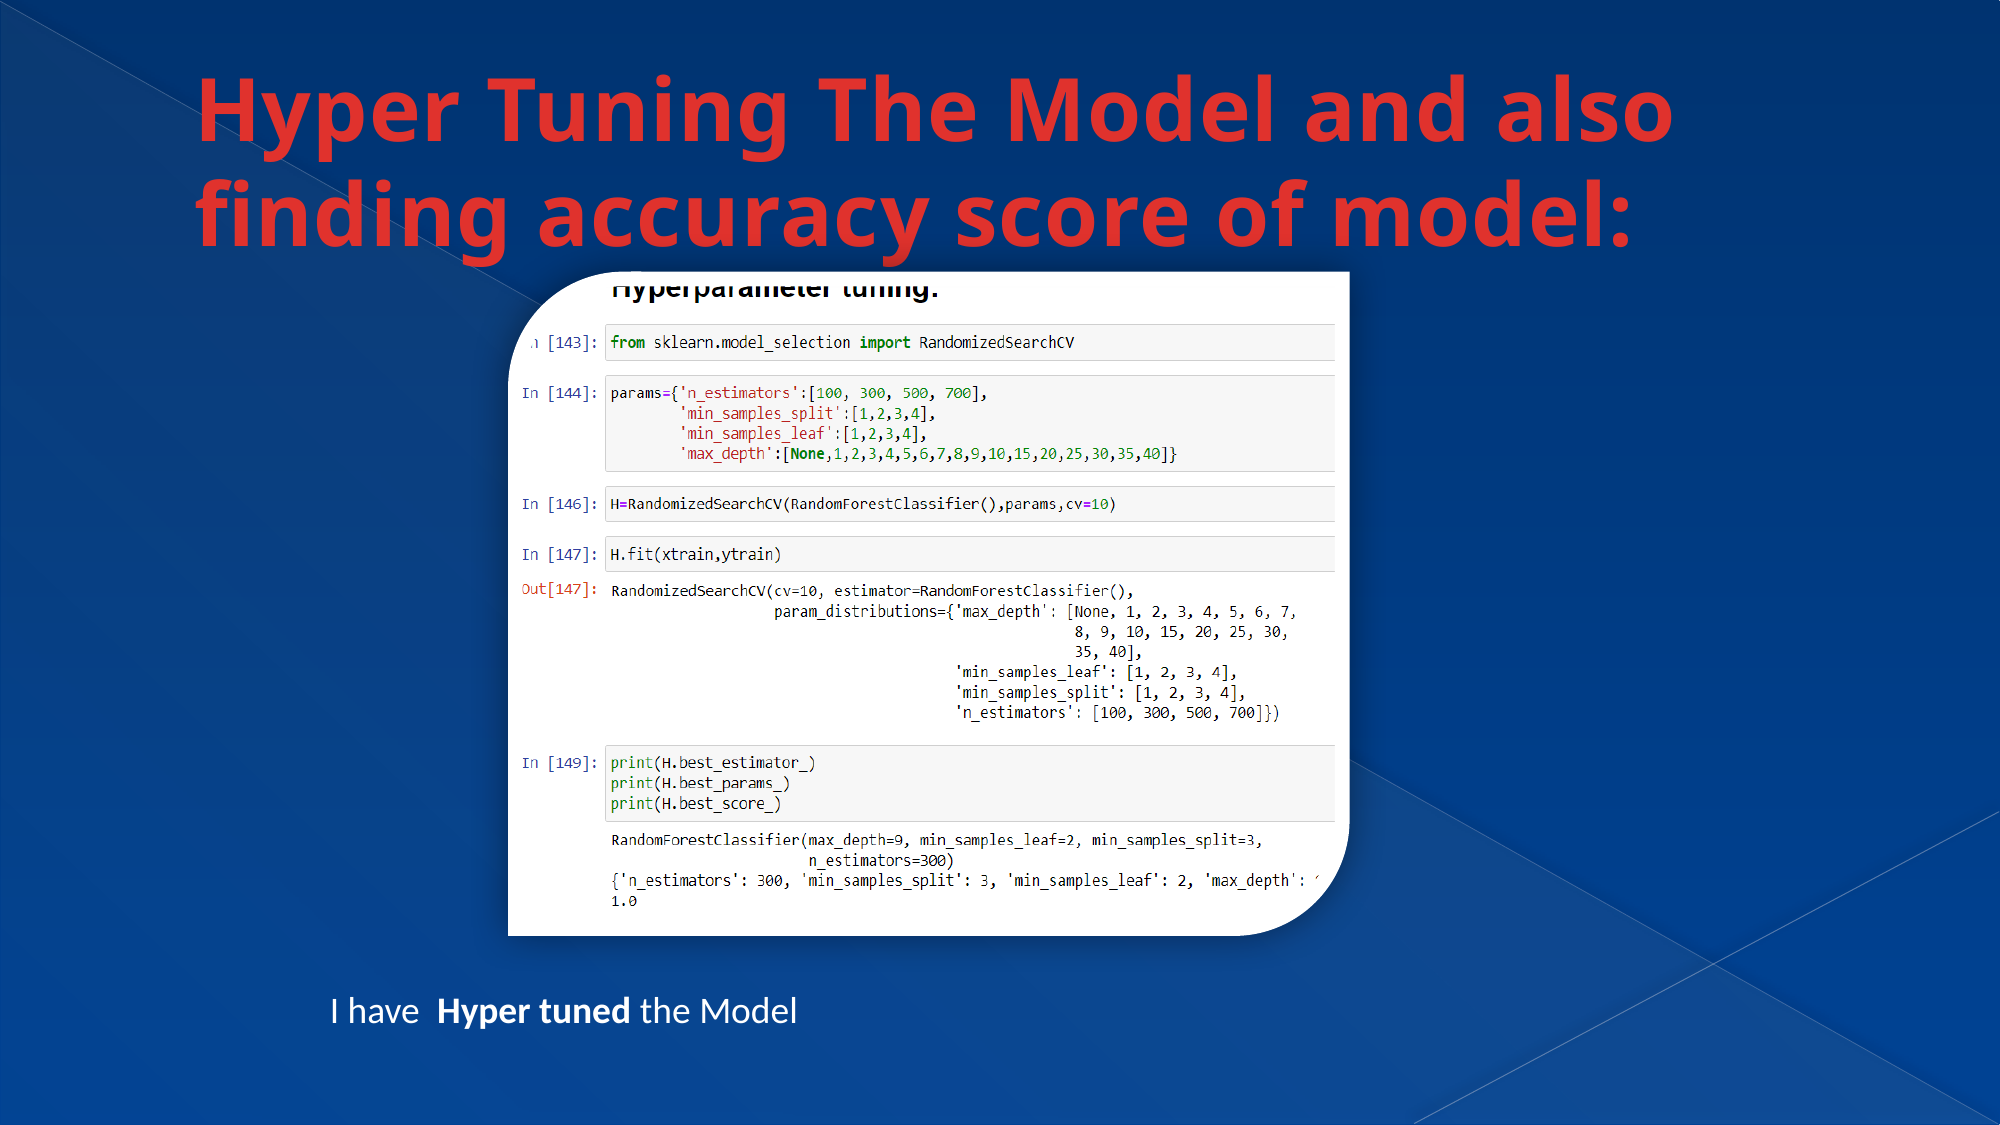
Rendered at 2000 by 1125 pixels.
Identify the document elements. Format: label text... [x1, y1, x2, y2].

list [515, 278, 1343, 929]
title Hyper Tuning The Model and also finding accuracy score of model: [99, 43, 1900, 274]
text_box I have Hyper tuned the Model [255, 975, 1851, 1039]
